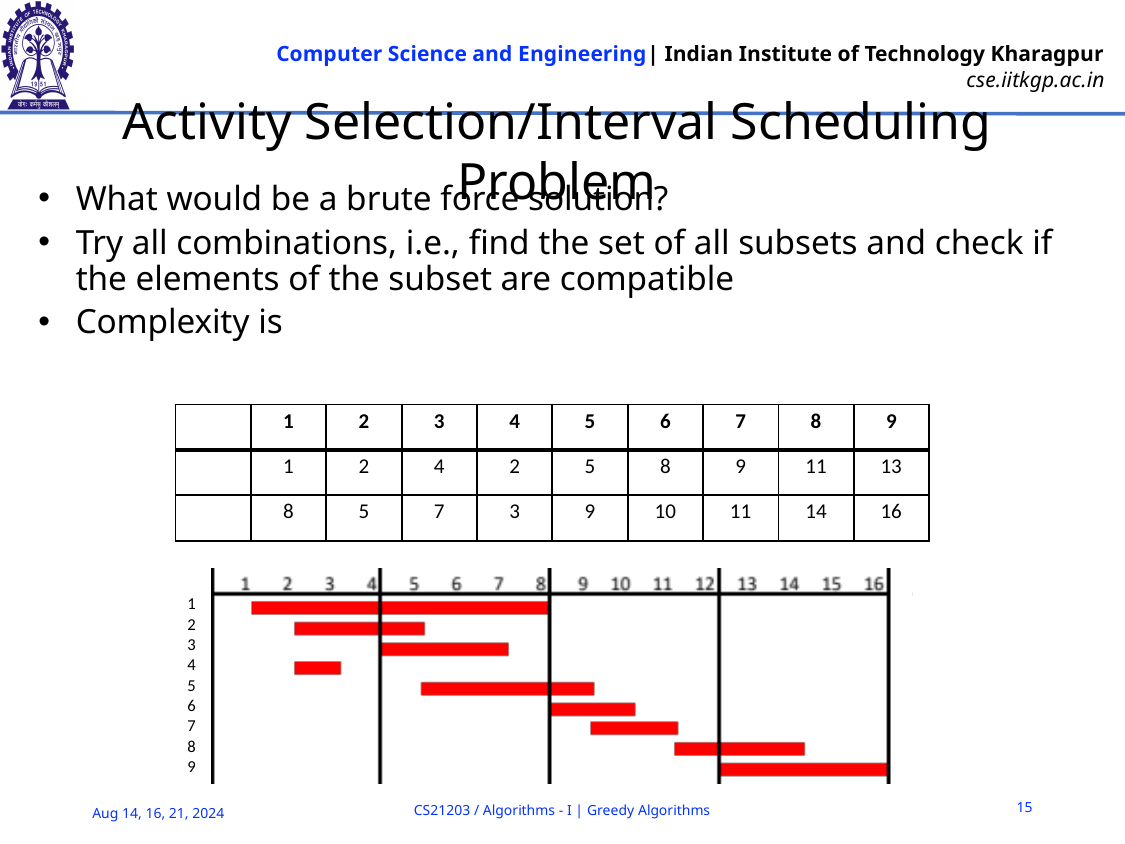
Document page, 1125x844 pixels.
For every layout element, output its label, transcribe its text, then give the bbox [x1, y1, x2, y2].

footer CS21203 / Algorithms - I | Greedy Algorithms [185, 787, 940, 833]
slide_number 15 [992, 785, 1048, 831]
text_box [172, 568, 913, 784]
picture [1, 1, 74, 110]
title Activity Selection/Interval Scheduling Problem [35, 78, 1078, 221]
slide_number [77, 798, 274, 844]
